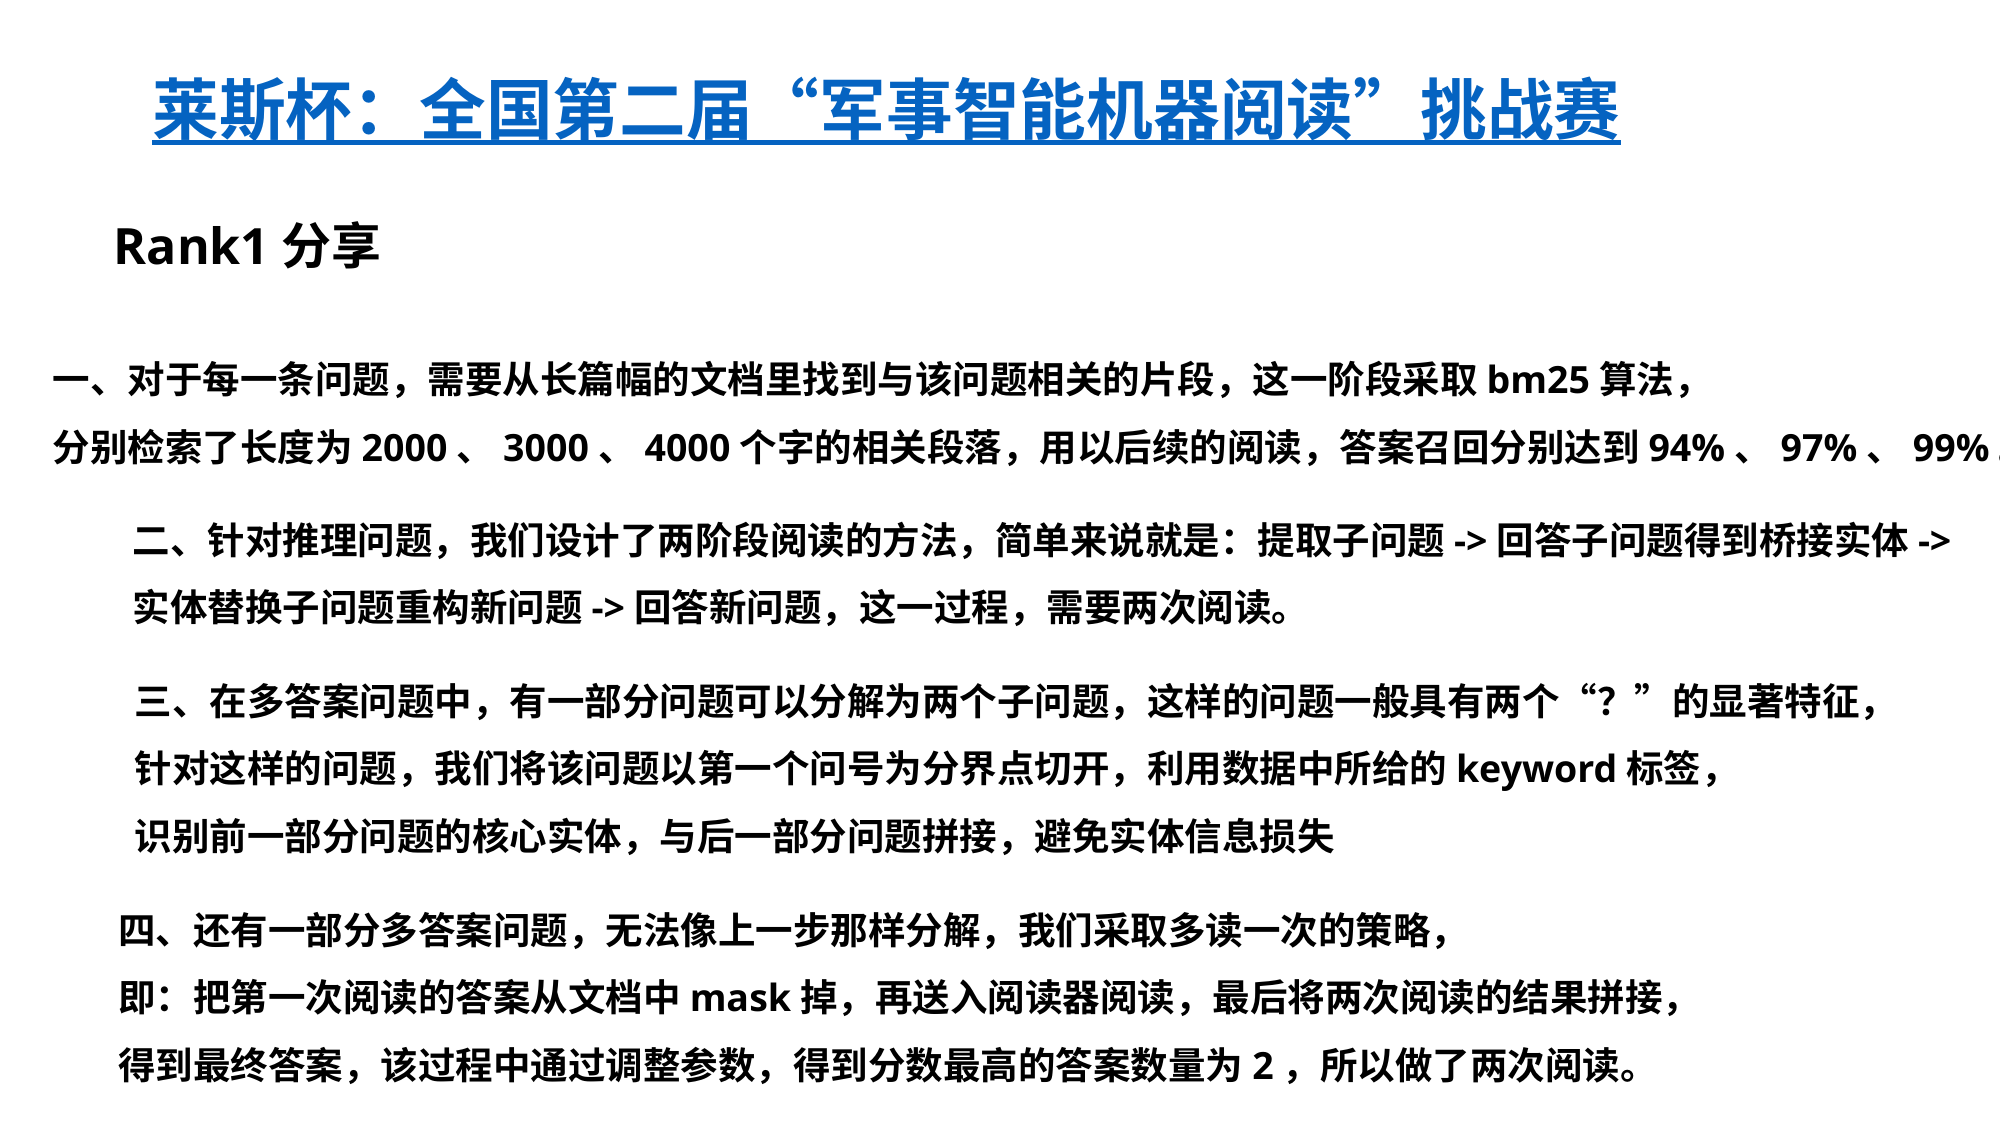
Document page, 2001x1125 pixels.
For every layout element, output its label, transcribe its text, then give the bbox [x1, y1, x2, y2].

text_box 二、针对推理问题，我们设计了两阶段阅读的方法，简单来说就是：提取子问题->回答子问题得到桥接实体-> 实体替换子问题重构新问题->回答新问题，这一过程，需要两次阅读。 [117, 487, 1967, 637]
text_box 四、还有一部分多答案问题，无法像上一步那样分解，我们采取多读一次的策略， 即：把第一次阅读的答案从文档中mask掉，再送入阅读器阅读，最后将两次阅读的结果拼接， 得到最终答案，该过程中通过调整参数，得到分数最高的答案数量为2，所以做了两次阅读。 [103, 876, 1716, 1125]
text_box 三、在多答案问题中，有一部分问题可以分解为两个子问题，这样的问题一般具有两个“？”的显著特征， 针对这样的问题，我们将该问题以第一个问号为分界点切开，利用数据中所给的keyword标签， 识别前一部分问题的核心实体，与后一部分问题拼接，避免实体信息损失 [119, 647, 1913, 866]
text_box 一、对于每一条问题，需要从长篇幅的文档里找到与该问题相关的片段，这一阶段采取bm25算法， 分别检索了长度为2000、3000、4000个字的相关段落，用以后续的阅读，答案召回分别达到94%、97%、99%。 [37, 326, 2000, 476]
title 莱斯杯：全国第二届“军事智能机器阅读”挑战赛 [137, 59, 1863, 164]
text_box Rank1分享 [99, 206, 397, 282]
